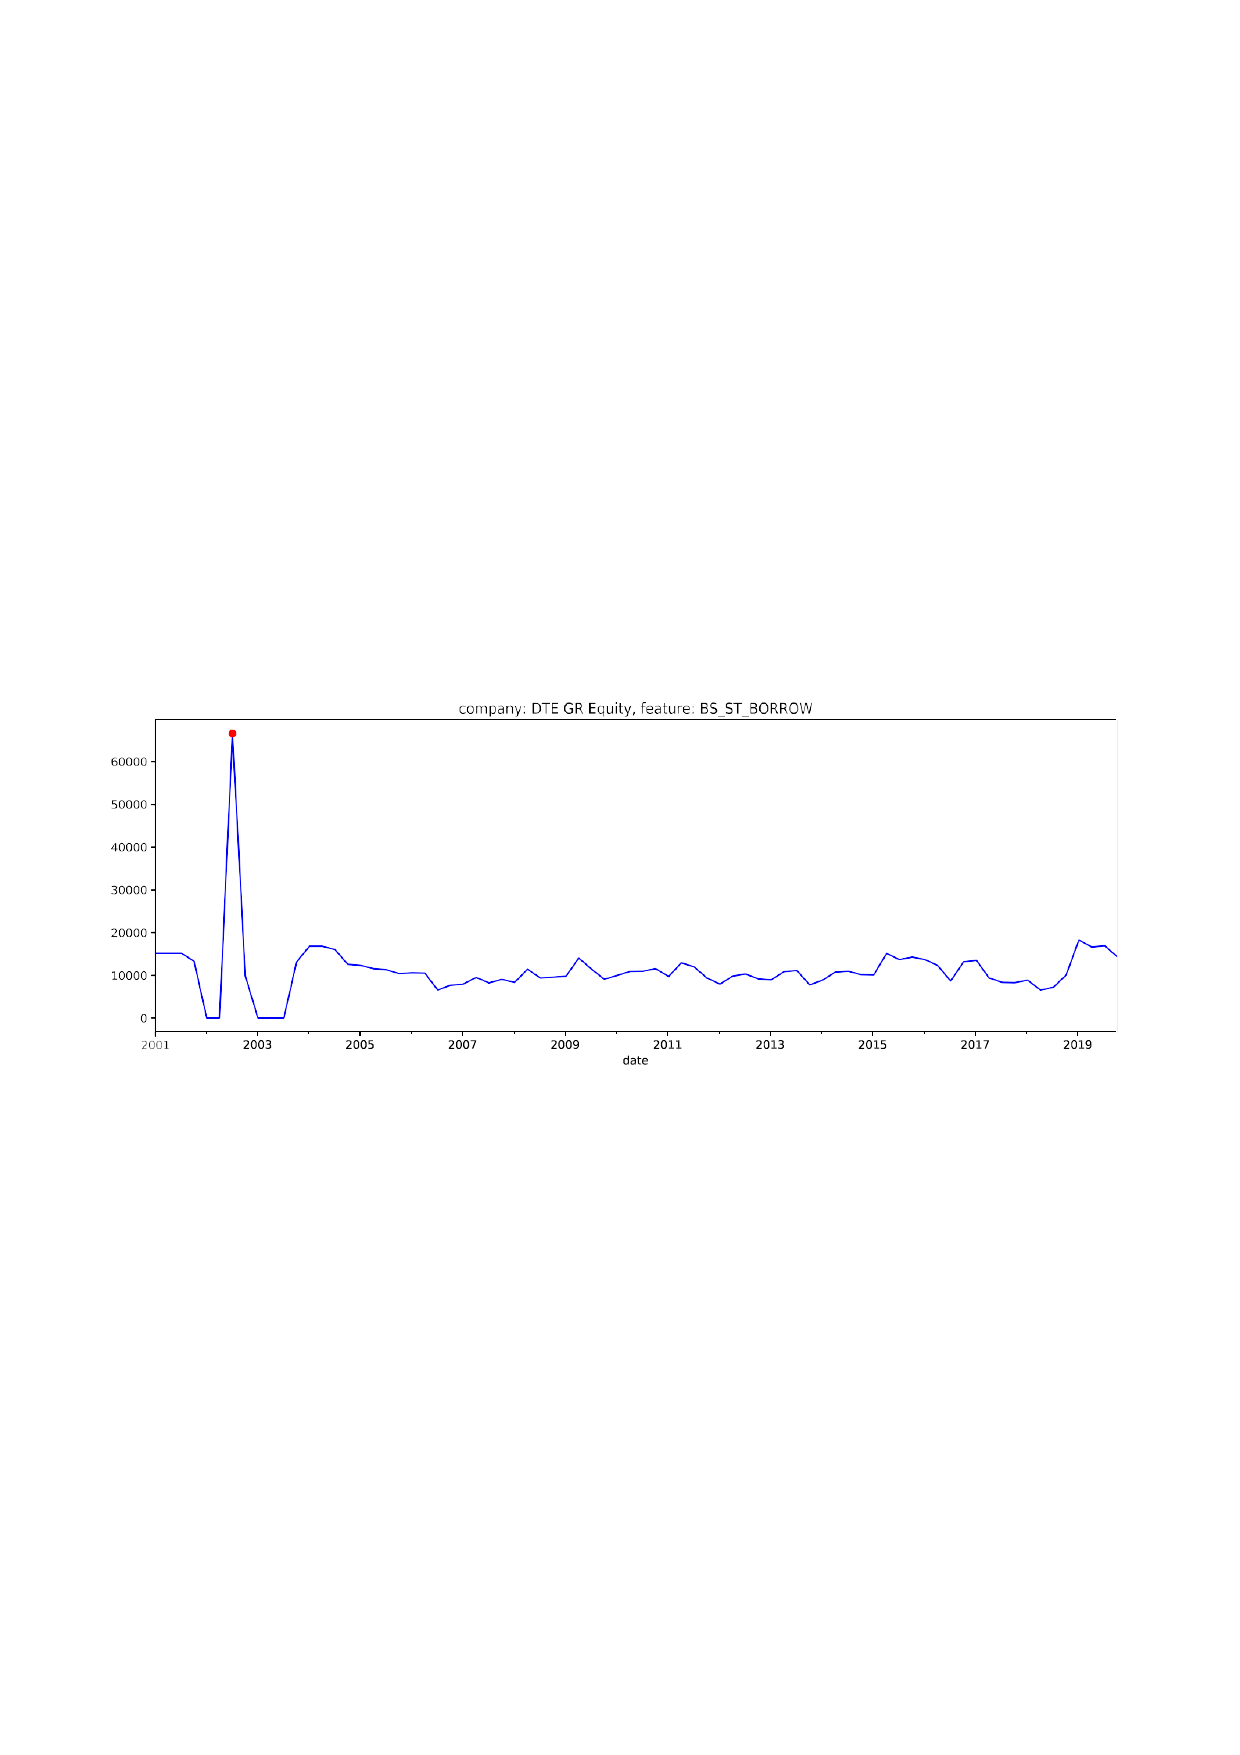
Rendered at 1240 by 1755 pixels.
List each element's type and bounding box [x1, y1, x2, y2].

text_box [623, 1055, 629, 1065]
text_box [642, 1057, 648, 1065]
text_box [111, 720, 1118, 1049]
text_box [459, 702, 812, 717]
